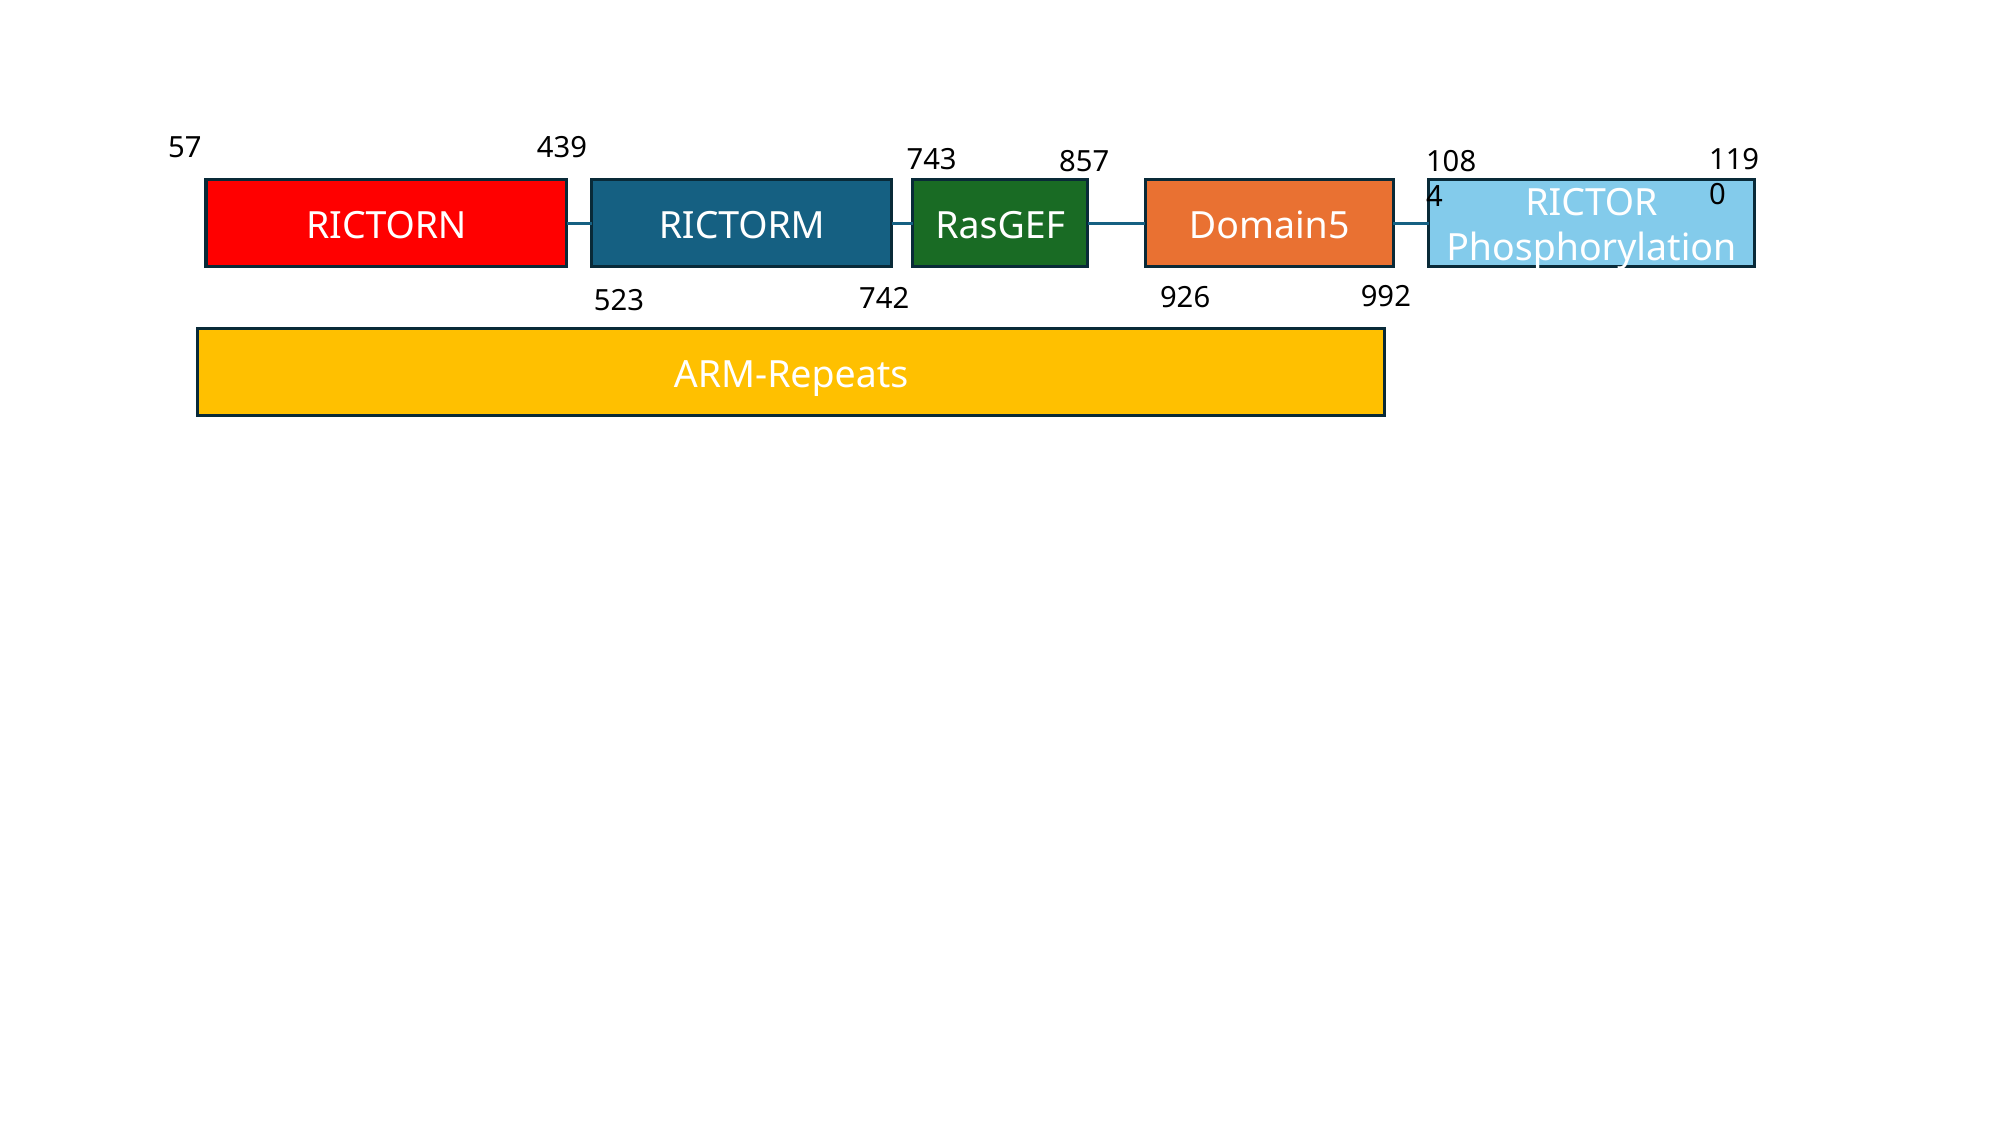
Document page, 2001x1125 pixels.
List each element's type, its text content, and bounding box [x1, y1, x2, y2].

text_box RICTORN [204, 178, 568, 268]
text_box 1084 [1411, 135, 1507, 220]
text_box 523 [579, 273, 675, 324]
text_box 992 [1345, 270, 1441, 321]
text_box ARM-Repeats [196, 327, 1386, 417]
text_box 57 [153, 120, 249, 171]
text_box RasGEF [911, 178, 1089, 268]
text_box Domain5 [1144, 178, 1395, 268]
text_box 742 [844, 271, 940, 322]
text_box 743 [891, 133, 987, 183]
text_box 926 [1145, 270, 1241, 321]
text_box 1190 [1694, 133, 1790, 218]
text_box RICTORM [590, 178, 893, 268]
text_box 857 [1044, 134, 1140, 185]
text_box RICTOR Phosphorylation [1427, 178, 1756, 268]
text_box 439 [522, 120, 618, 171]
